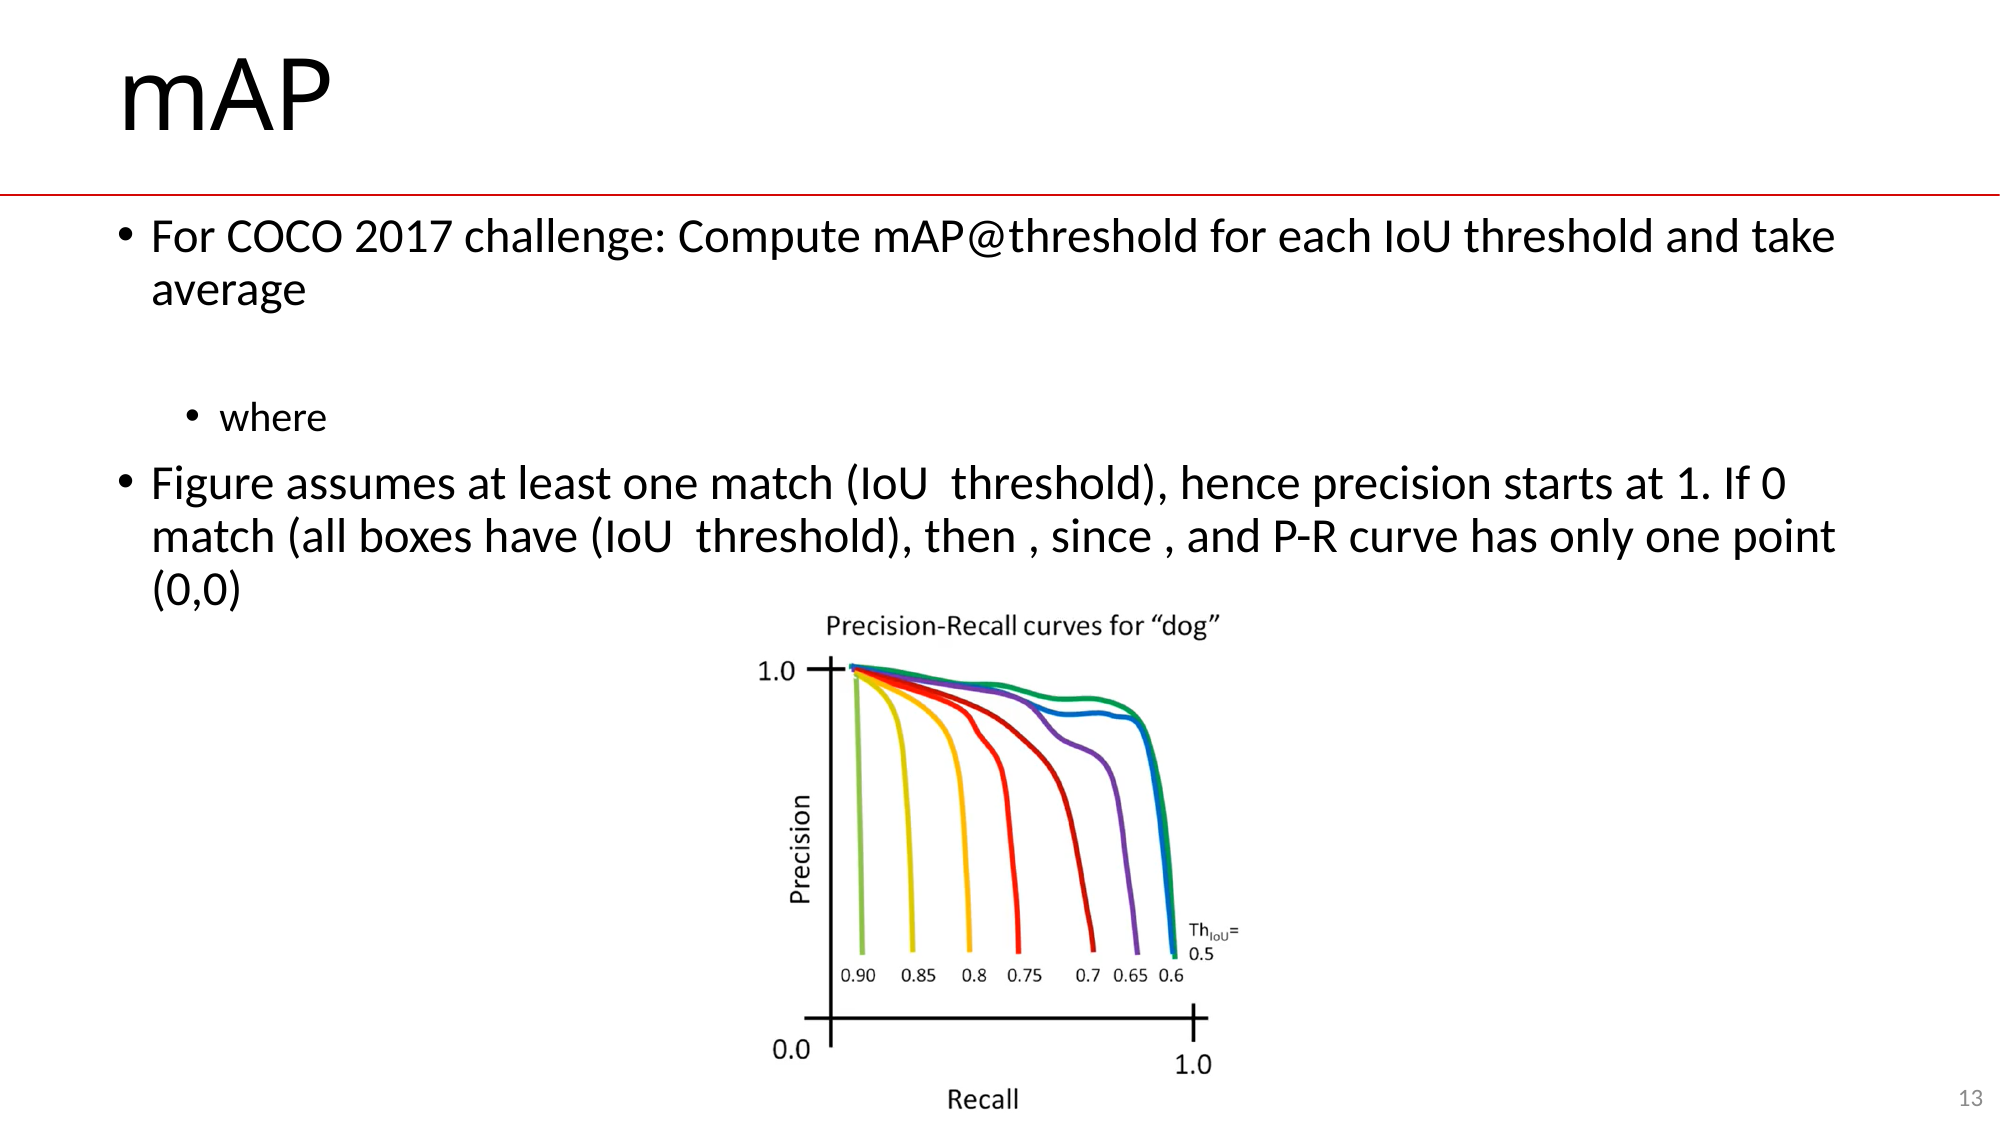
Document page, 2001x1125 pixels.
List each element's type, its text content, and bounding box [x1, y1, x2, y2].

title mAP [102, 10, 1899, 186]
slide_number 13 [1548, 1066, 1999, 1125]
picture [759, 611, 1241, 1115]
